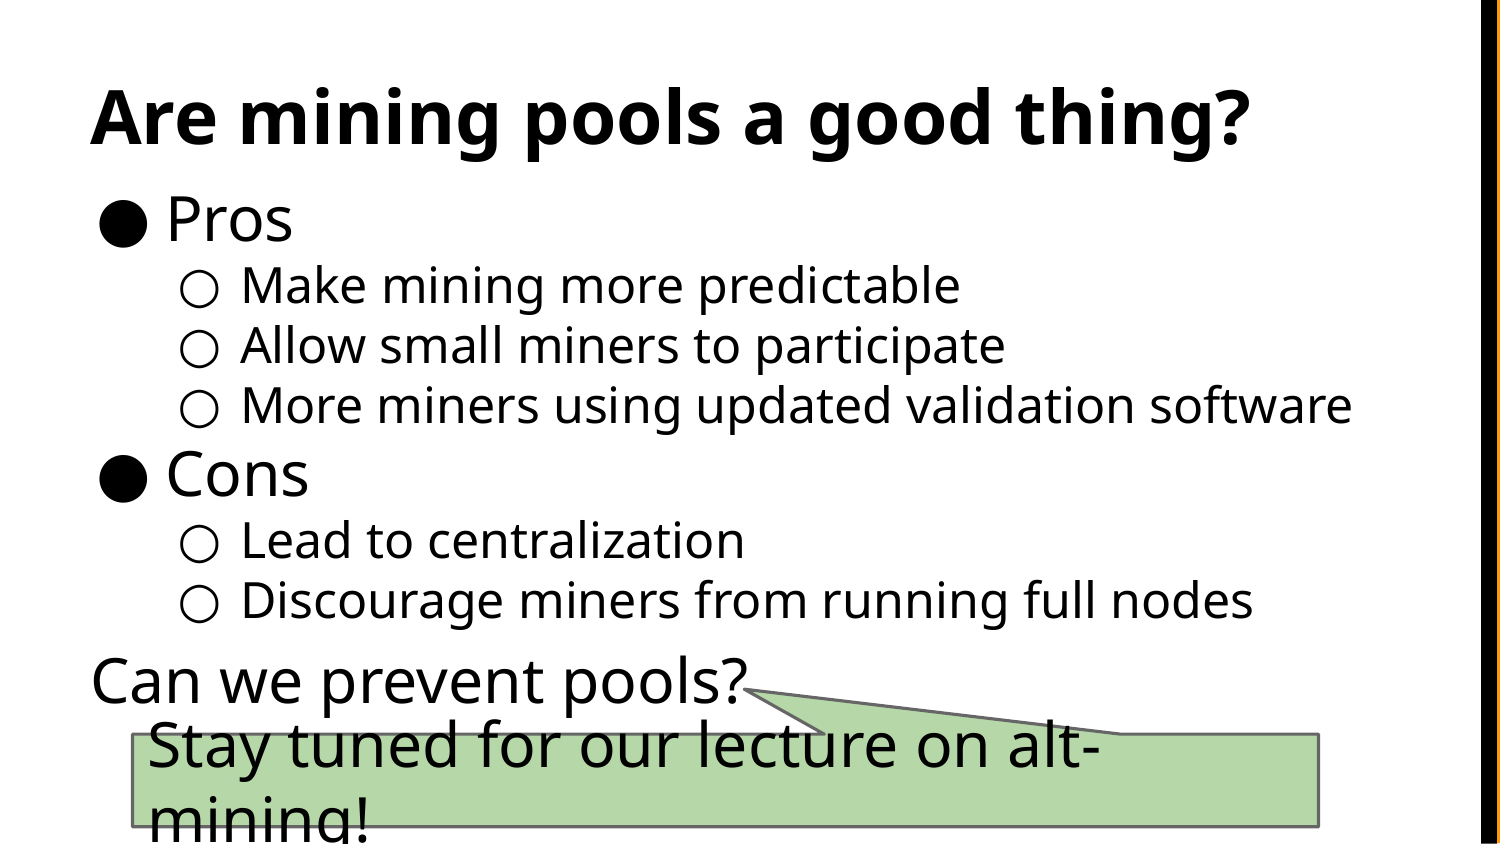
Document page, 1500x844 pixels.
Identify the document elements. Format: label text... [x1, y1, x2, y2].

text_box Stay tuned for our lecture on alt-mining! [132, 689, 1319, 827]
title Are mining pools a good thing? [75, 33, 1425, 163]
list Pros Make mining more predictable Allow small miners to participate More miners using updated validation software Cons Lead to centralization Discourage miners from running full nodes Can we prevent pools? [75, 163, 1425, 769]
